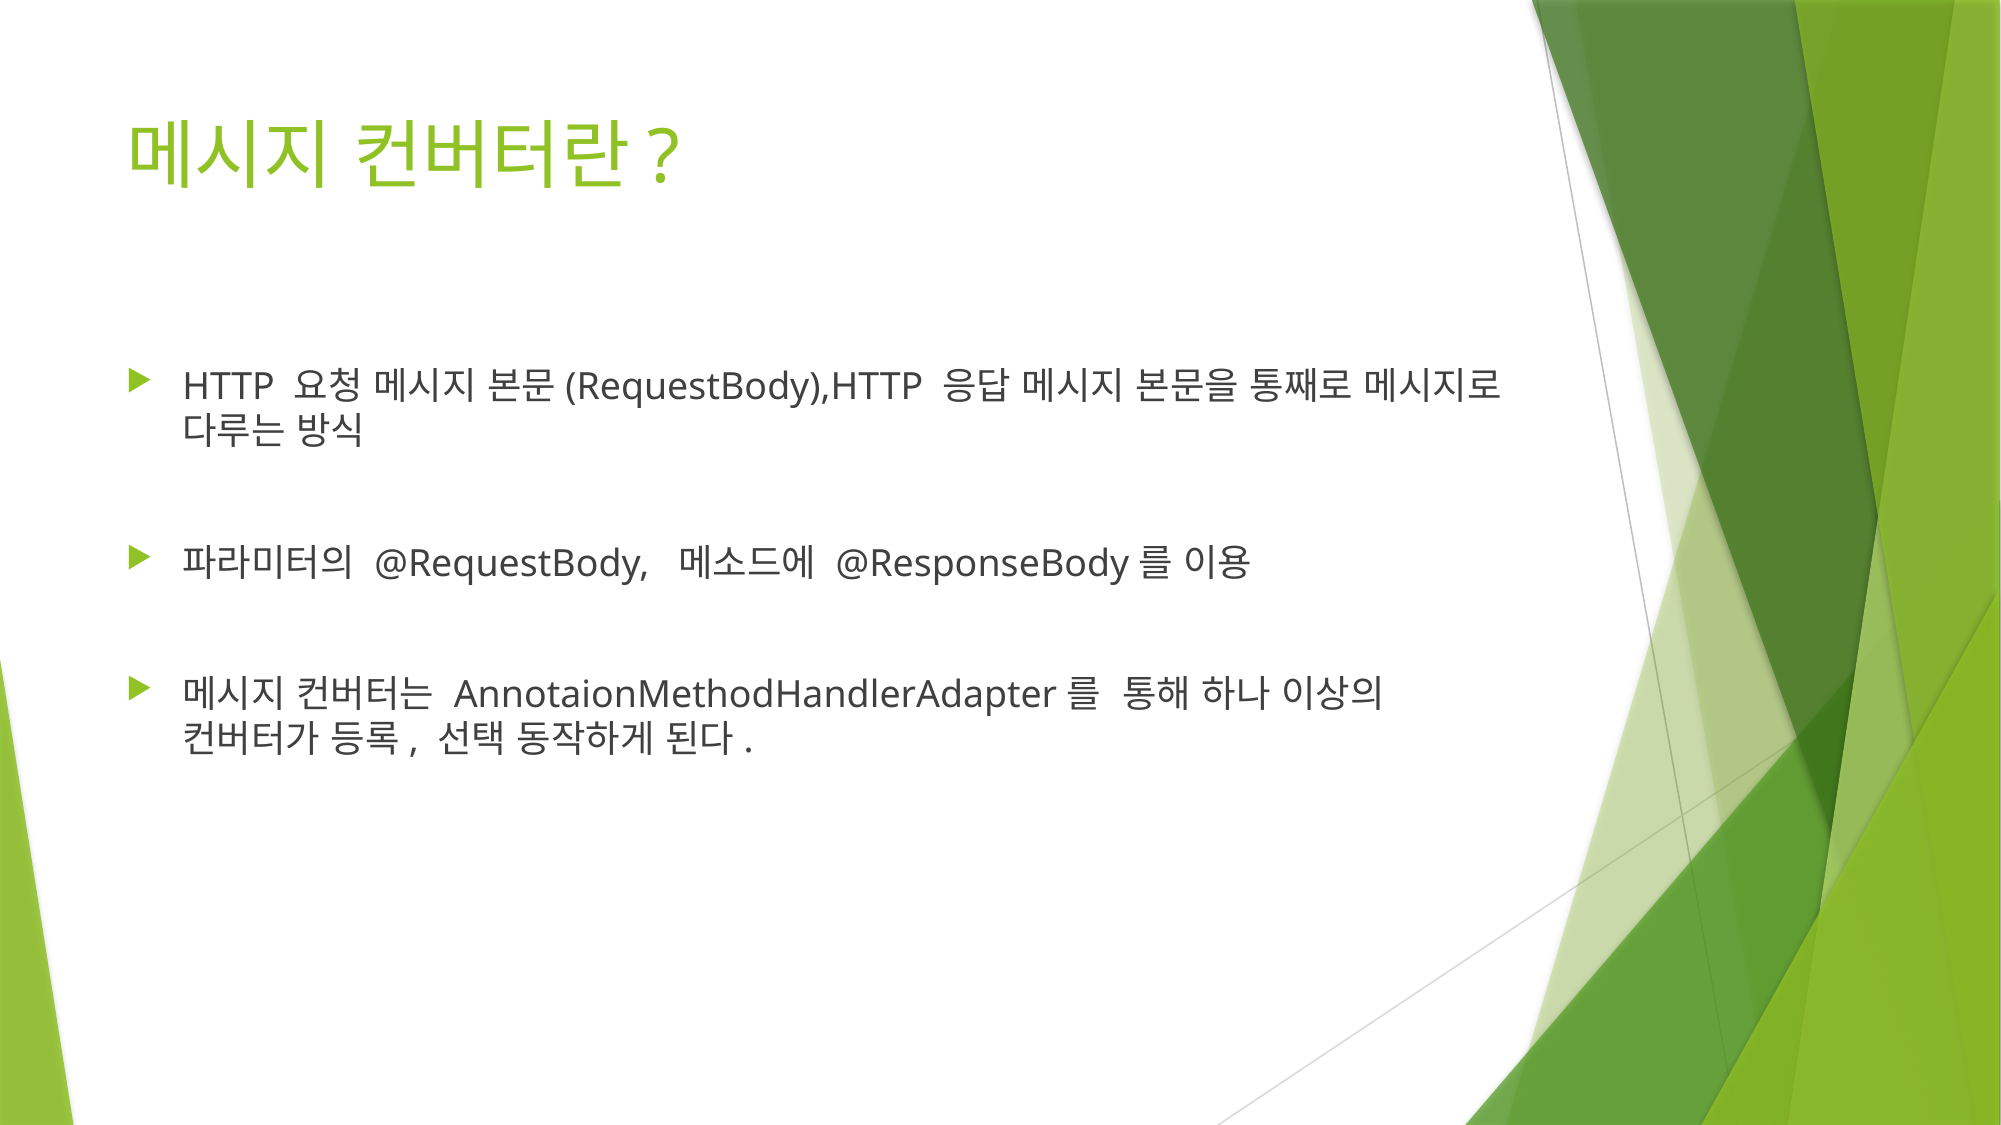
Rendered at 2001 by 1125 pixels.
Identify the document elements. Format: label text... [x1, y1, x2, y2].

title 메시지 컨버터란? [111, 99, 1522, 317]
list HTTP 요청 메시지 본문(RequestBody),HTTP 응답 메시지 본문을 통째로 메시지로 다루는 방식 파라미터의 @RequestBody, 메소드에 @ResponseBody를 이용 메시지 컨버터는 AnnotaionMethodHandlerAdapter를 통해 하나 이상의 컨버터가 등록, 선택 동작하게 된다. [111, 354, 1522, 992]
